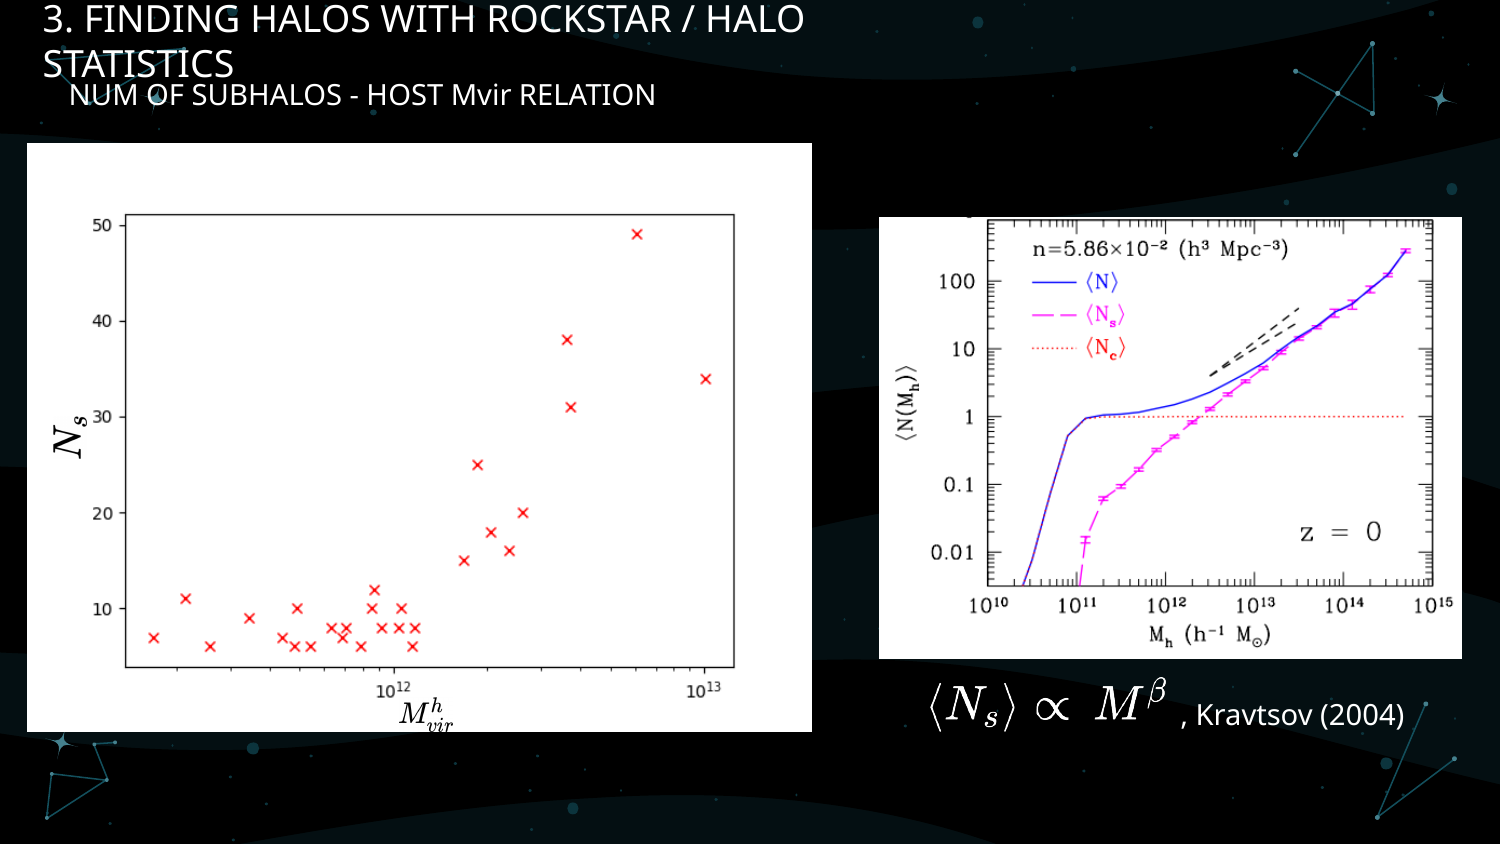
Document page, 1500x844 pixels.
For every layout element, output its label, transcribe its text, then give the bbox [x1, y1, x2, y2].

picture [27, 143, 812, 732]
text_box NUM OF SUBHALOS - HOST Mvir RELATION [53, 60, 1014, 126]
text_box 3. FINDING HALOS WITH ROCKSTAR / HALO STATISTICS [27, 0, 880, 101]
picture [930, 676, 1166, 732]
text_box , Kravtsov (2004) [1165, 681, 1500, 747]
picture [878, 217, 1462, 659]
